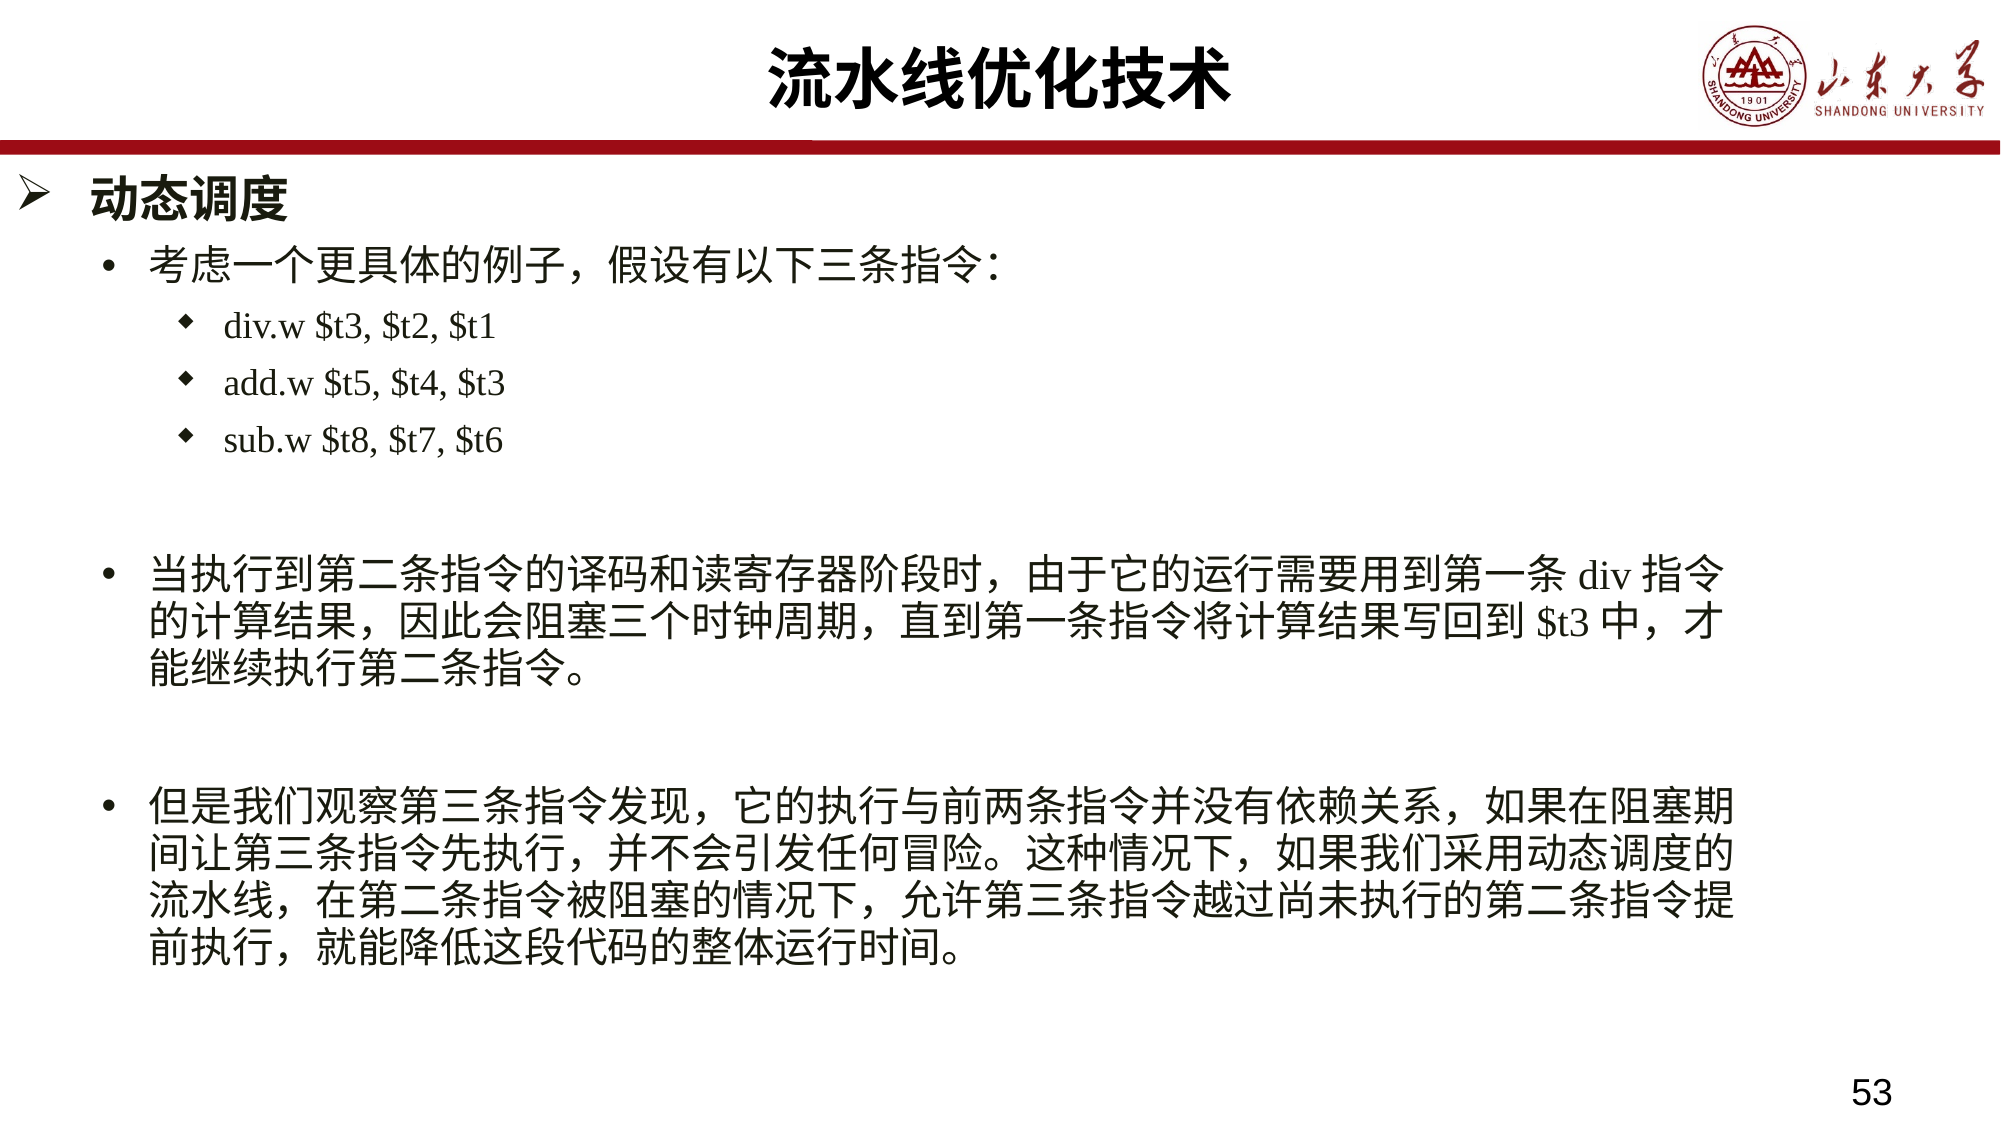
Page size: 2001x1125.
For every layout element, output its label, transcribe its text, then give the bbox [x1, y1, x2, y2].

title 流水线优化技术 [0, 39, 2000, 152]
list 动态调度 考虑一个更具体的例子，假设有以下三条指令： div.w $t3, $t2, $t1 add.w $t5, $t4, $t3 sub.w $t8, $t7, $t6 当执行到第二条指令的译码和读寄存器阶段时，由于它的运行需要用到第一条div指令的计算结果，因此会阻塞三个时钟周期，直到第一条指令将计算结果写回到$t3中，才能继续执行第二条指令。 但是我们观察第三条指令发现，它的执行与前两条指令并没有依赖关系，如果在阻塞期间让第三条指令先执行，并不会引发任何冒险。这种情况下，如果我们采用动态调度的流水线，在第二条指令被阻塞的情况下，允许第三条指令越过尚未执行的第二条指令提前执行，就能降低这段代码的整体运行时间。 [0, 164, 1763, 1047]
picture [1698, 21, 1810, 39]
slide_number 53 [1836, 1060, 2000, 1125]
